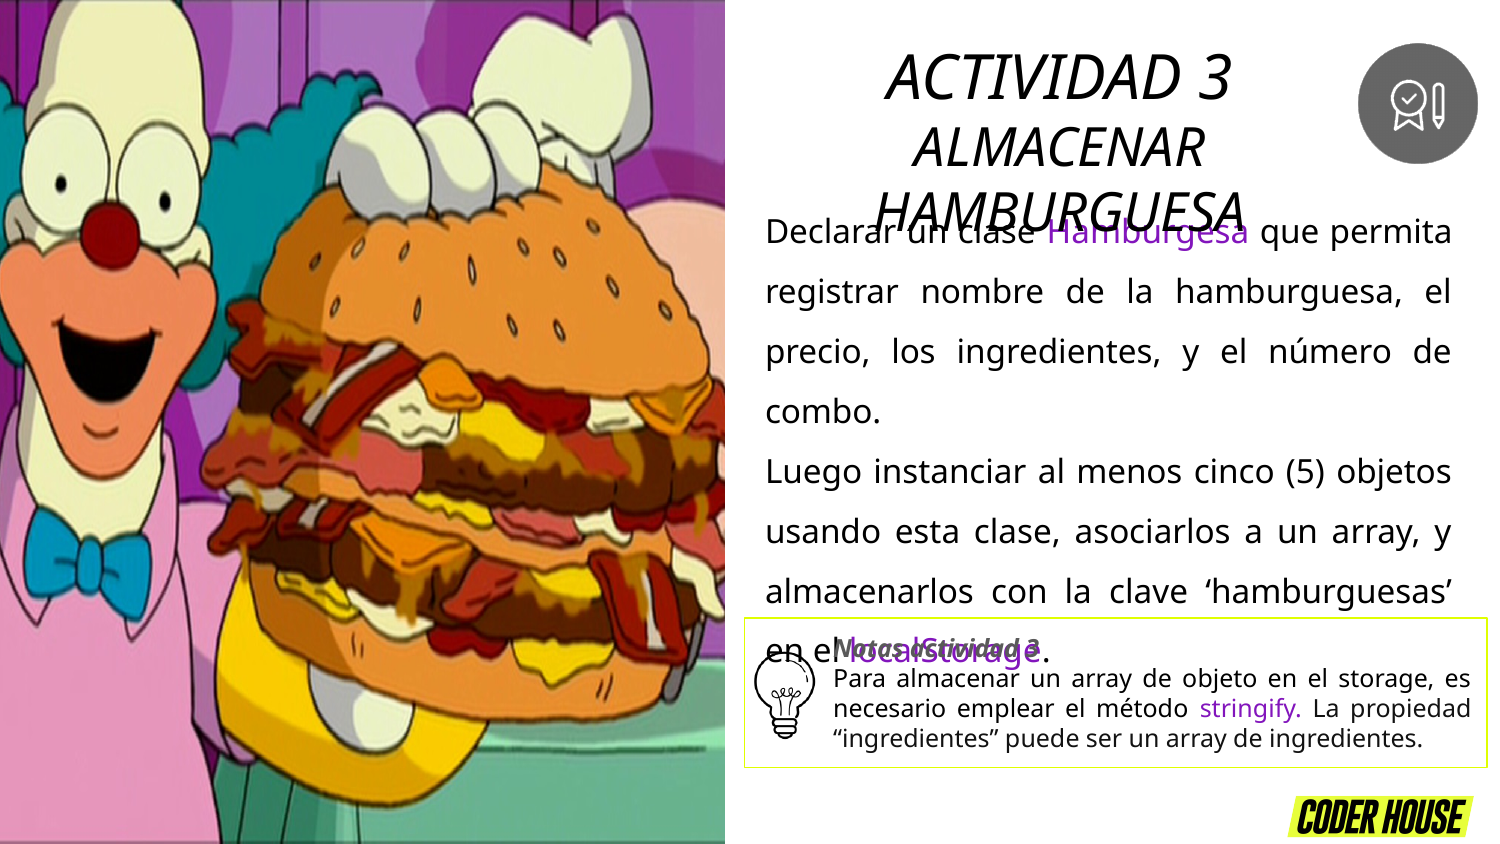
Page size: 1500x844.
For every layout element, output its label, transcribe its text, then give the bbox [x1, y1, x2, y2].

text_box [744, 617, 1488, 770]
picture [0, 0, 726, 844]
picture [1283, 789, 1479, 844]
picture [1358, 43, 1479, 164]
text_box Declarar un clase Hamburgesa que permita registrar nombre de la hamburguesa, el precio, los ingredientes, y el número de combo. Luego instanciar al menos cinco (5) objetos usando esta clase, asociarlos a un array, y almacenarlos con la clave ‘hamburguesas’ en el localStorage. [750, 175, 1468, 616]
text_box ACTIVIDAD 3 ALMACENAR HAMBURGUESA [749, 22, 1371, 185]
